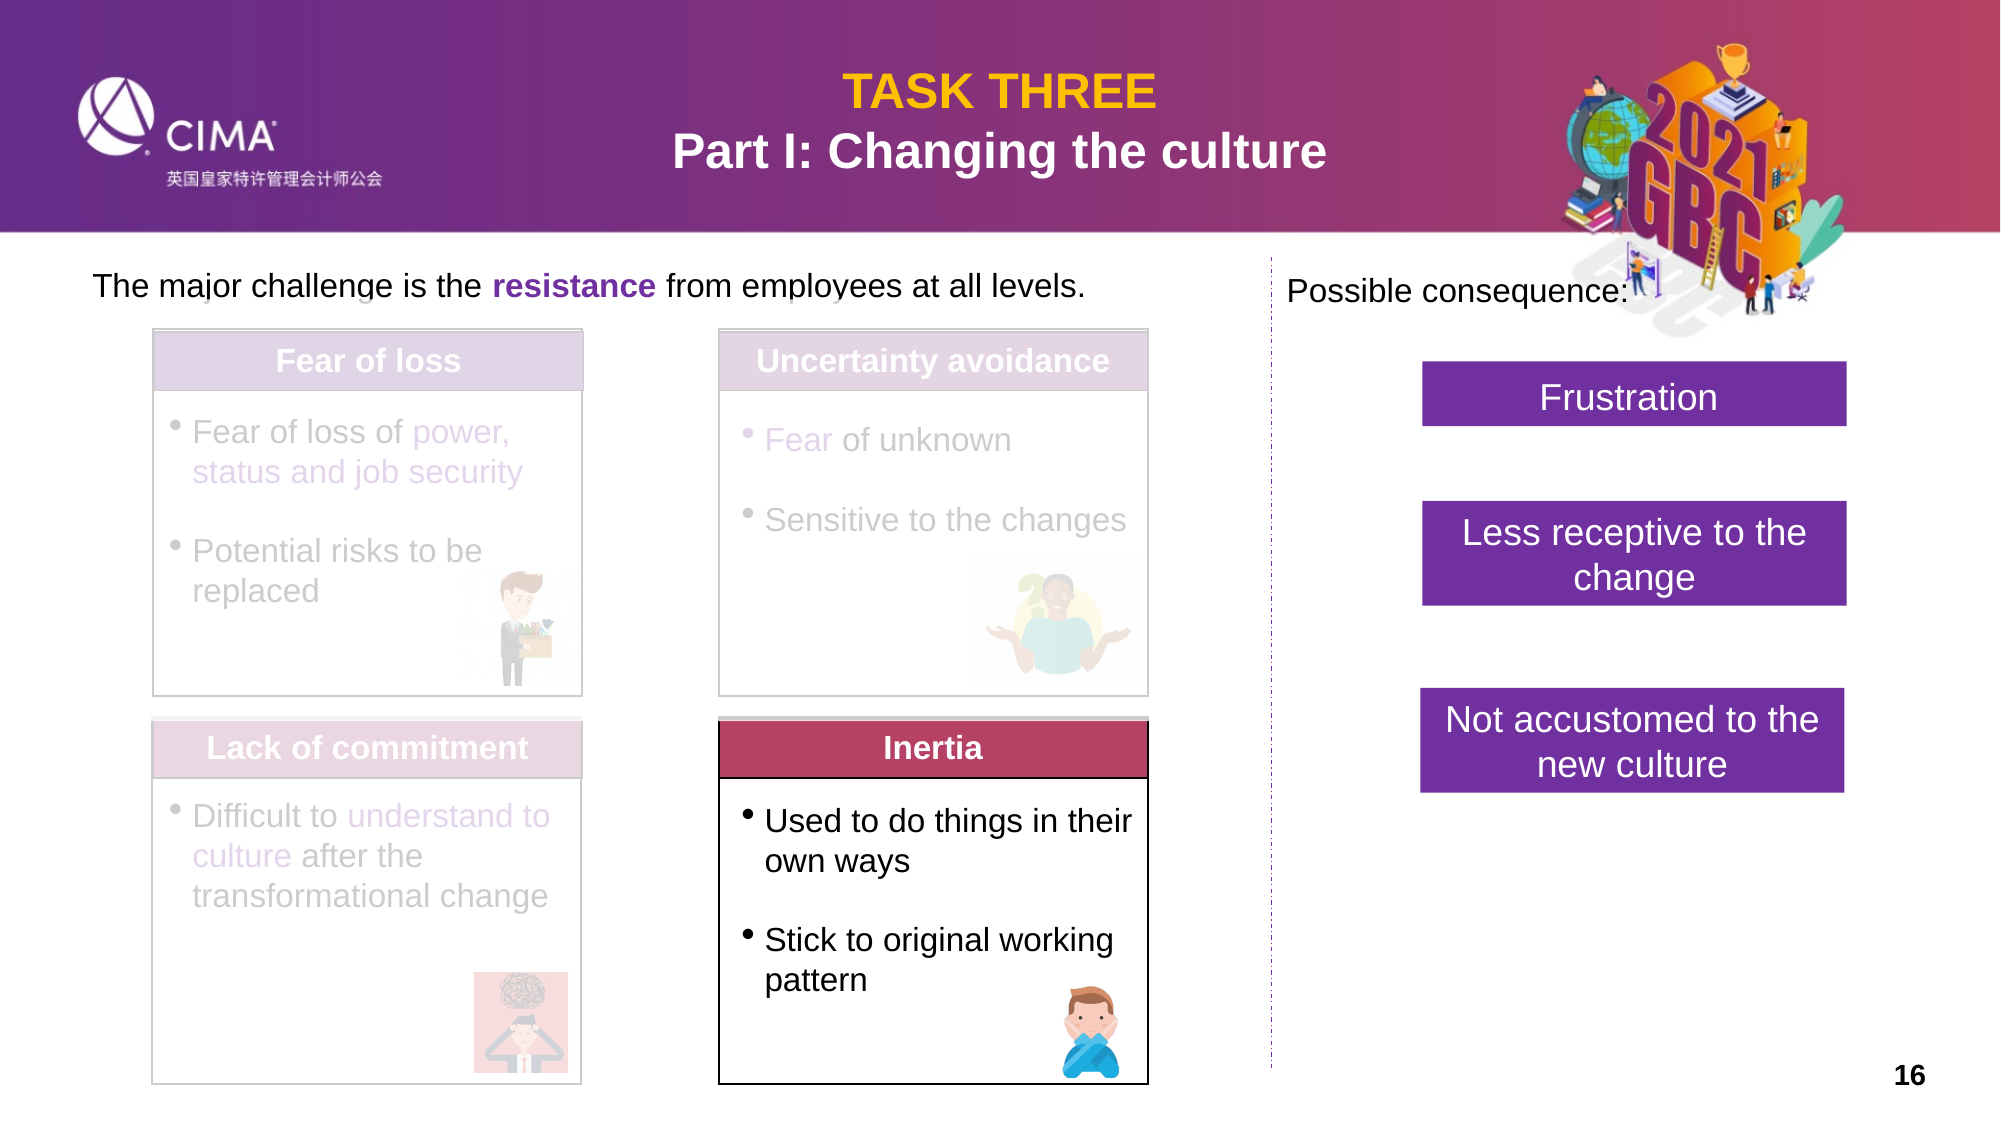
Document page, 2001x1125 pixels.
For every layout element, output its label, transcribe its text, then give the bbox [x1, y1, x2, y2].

text_box Not accustomed to the new culture [1420, 687, 1845, 793]
text_box Inertia [718, 722, 1148, 778]
text_box 16 [1872, 1048, 1948, 1099]
picture [1058, 986, 1124, 1079]
text_box The major challenge is the resistance from employees at all levels. [77, 257, 1271, 312]
picture [0, 0, 2001, 1125]
picture [969, 555, 1142, 684]
text_box Less receptive to the change [1422, 500, 1847, 606]
text_box [101, 711, 682, 1125]
text_box [718, 722, 1149, 1085]
text_box The major challenge is the resistance from employees at all levels. [1272, 257, 2000, 261]
text_box [133, 298, 1189, 722]
picture [461, 568, 580, 686]
text_box TASK THREE Part I: Changing the culture [0, 51, 2000, 186]
text_box Used to do things in their own ways Stick to original working pattern [740, 798, 1188, 999]
picture [473, 972, 569, 1073]
text_box Possible consequence: [1272, 261, 2000, 317]
text_box Frustration [1422, 361, 1847, 427]
